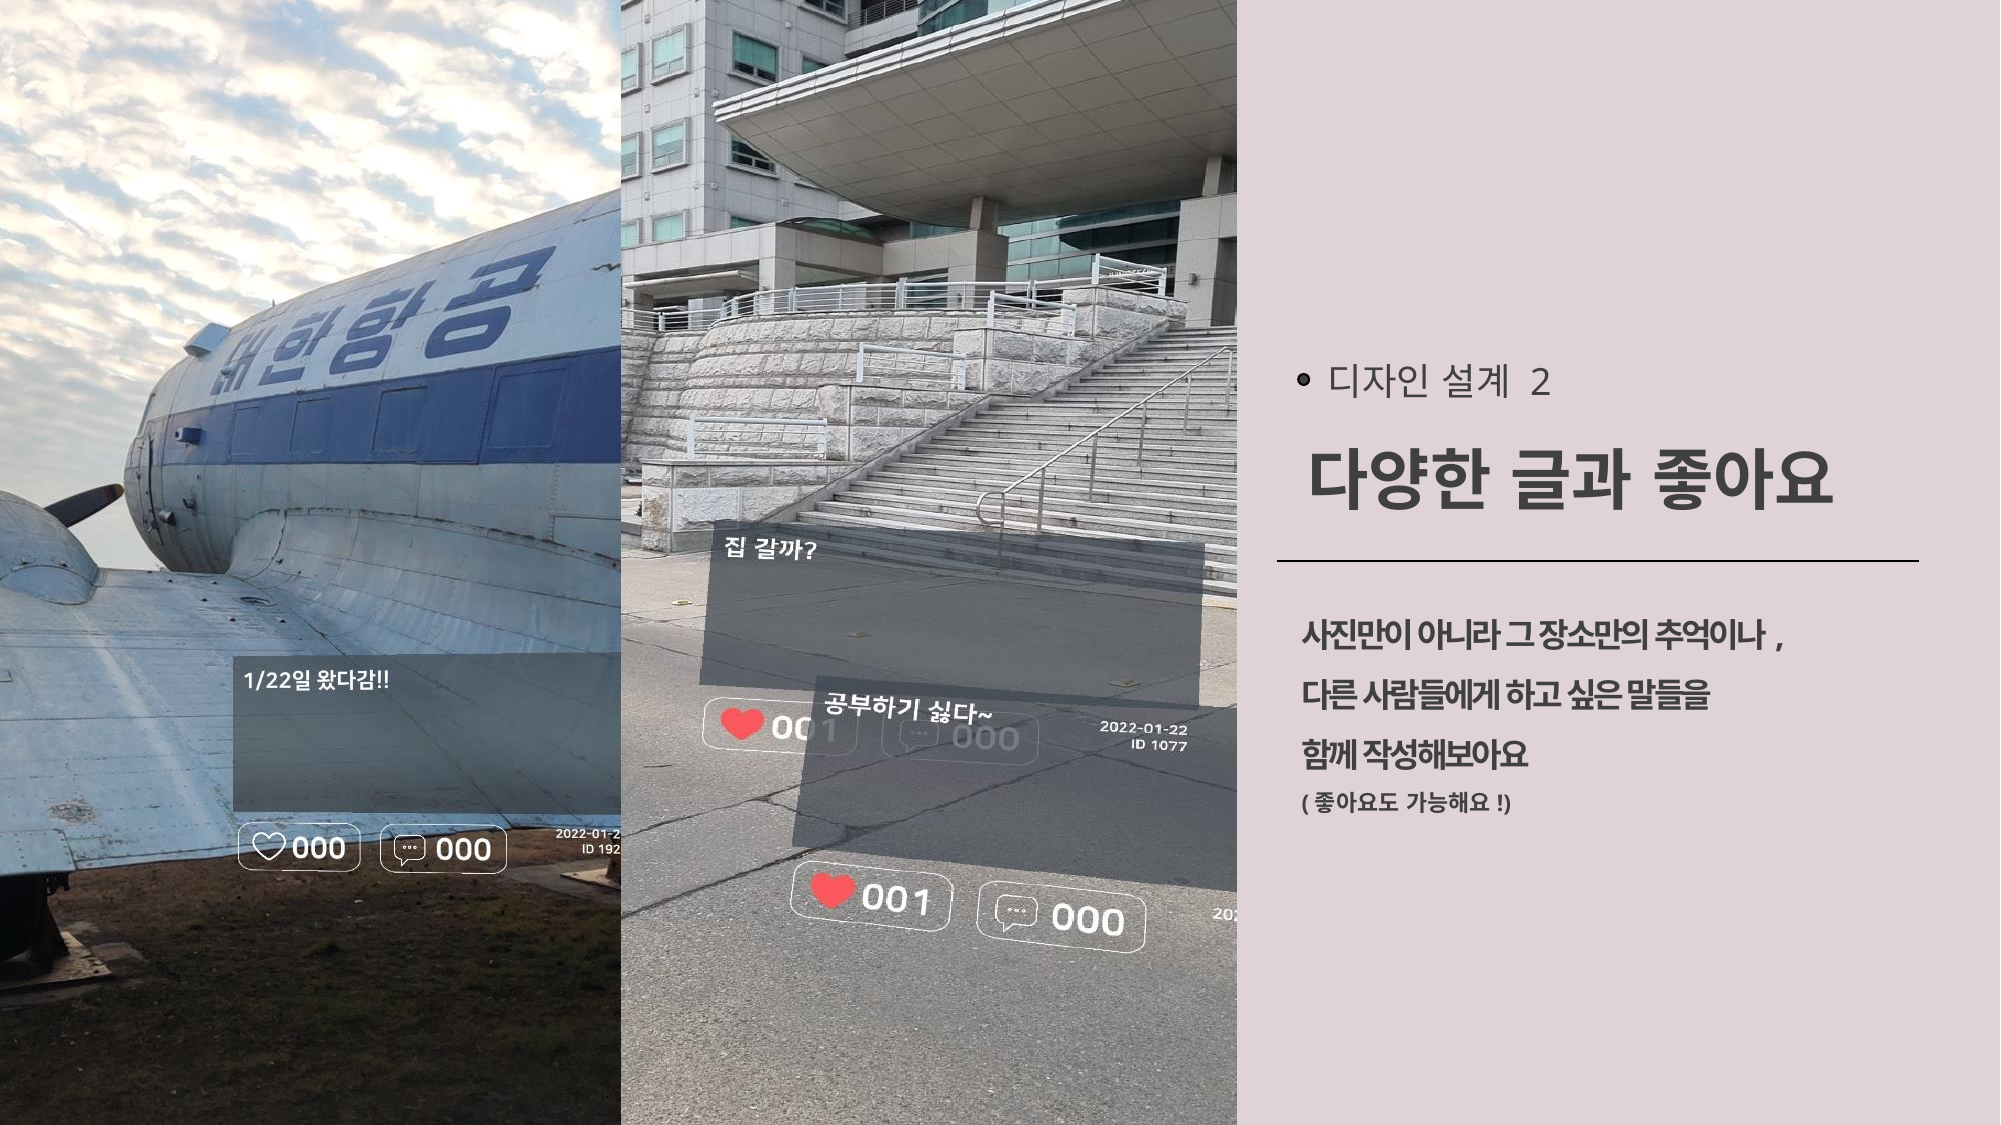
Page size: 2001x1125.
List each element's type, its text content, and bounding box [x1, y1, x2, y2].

picture [0, 0, 1237, 1125]
text_box 사진만이 아니라 그 장소만의 추억이나, 다른 사람들에게 하고 싶은 말들을 함께 작성해보아요 (좋아요도 가능해요!) [1286, 587, 1800, 823]
text_box 다양한 글과 좋아요 [1292, 430, 1852, 525]
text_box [1298, 350, 1601, 411]
